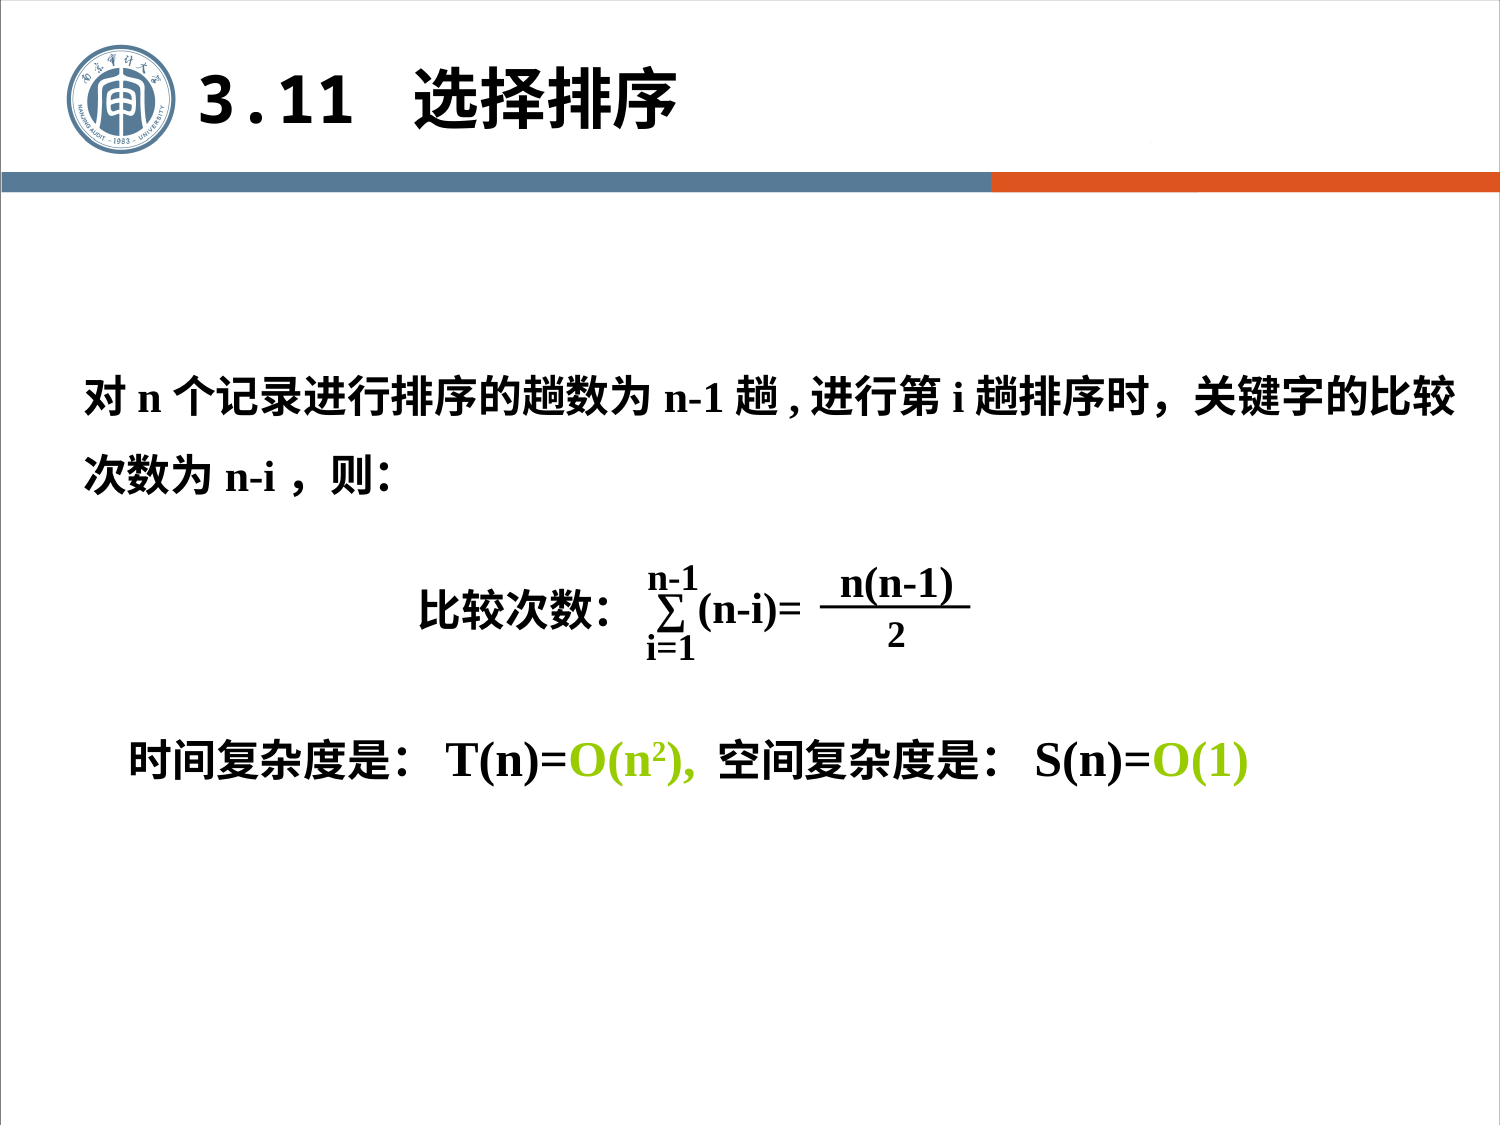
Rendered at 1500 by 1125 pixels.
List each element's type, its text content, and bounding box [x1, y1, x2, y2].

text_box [402, 552, 971, 666]
text_box 3.11 选择排序 [181, 49, 695, 144]
text_box 时间复杂度是：T(n)=O(n2), 空间复杂度是：S(n)=O(1) [117, 714, 1409, 792]
text_box 对n个记录进行排序的趟数为n-1趟,进行第i趟排序时，关键字的比较次数为n-i，则： [71, 336, 1498, 506]
picture [0, 0, 1500, 1125]
